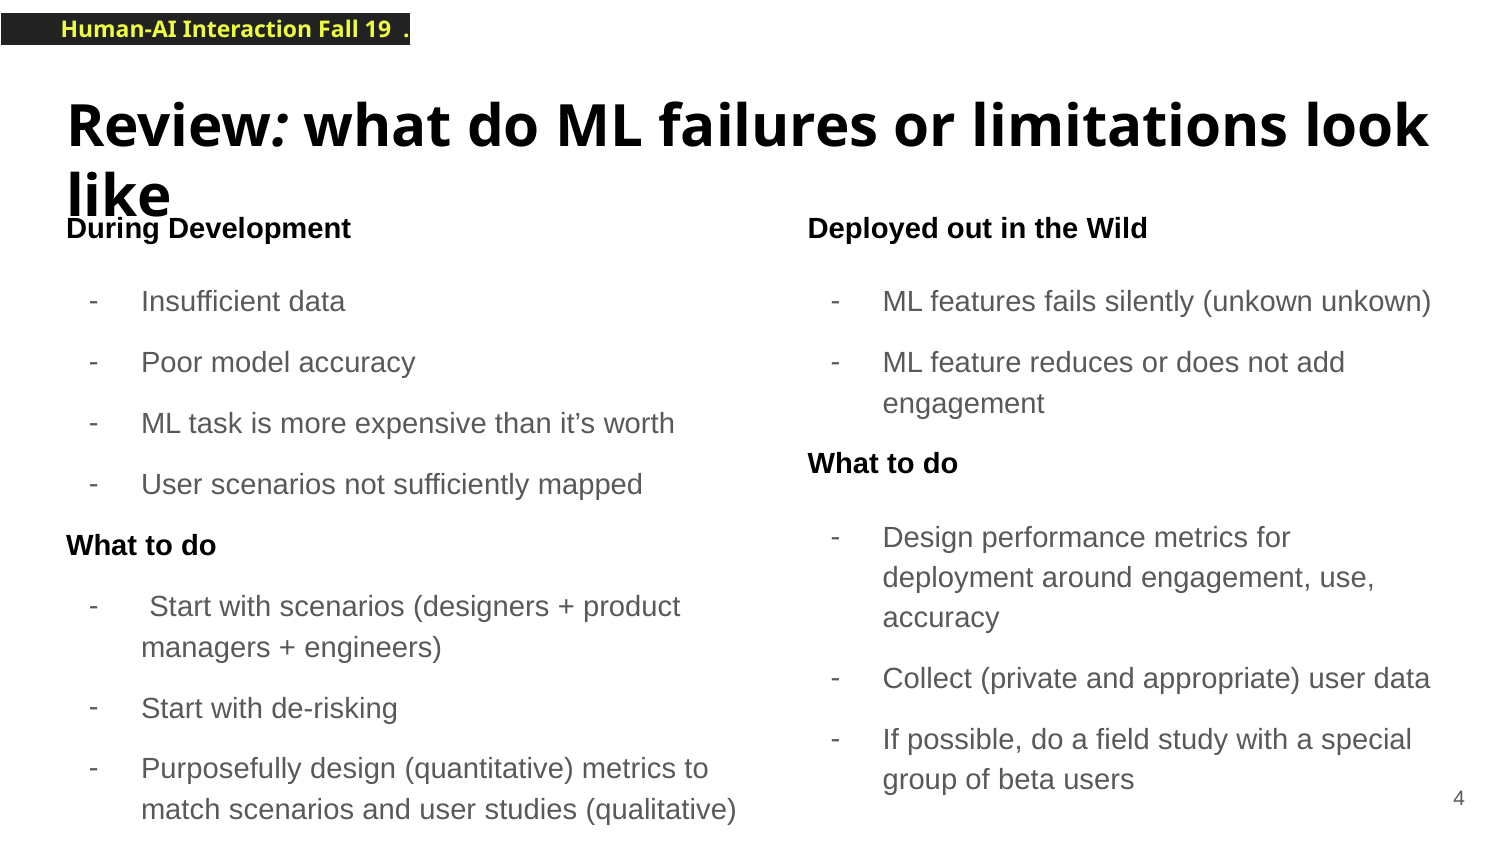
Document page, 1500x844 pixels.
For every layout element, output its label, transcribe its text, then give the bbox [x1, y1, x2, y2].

list Deployed out in the Wild ML features fails silently (unkown unkown) ML feature reduces or does not add engagement What to do Design performance metrics for deployment around engagement, use, accuracy Collect (private and appropriate) user data If possible, do a field study with a special group of beta users [792, 189, 1449, 750]
title Review: what do ML failures or limitations look like [51, 72, 1449, 167]
list During Development Insufficient data Poor model accuracy ML task is more expensive than it’s worth User scenarios not sufficiently mapped What to do Start with scenarios (designers + product managers + engineers) Start with de-risking Purposefully design (quantitative) metrics to match scenarios and user studies (qualitative) [51, 189, 793, 823]
slide_number ‹#› [1389, 764, 1480, 830]
